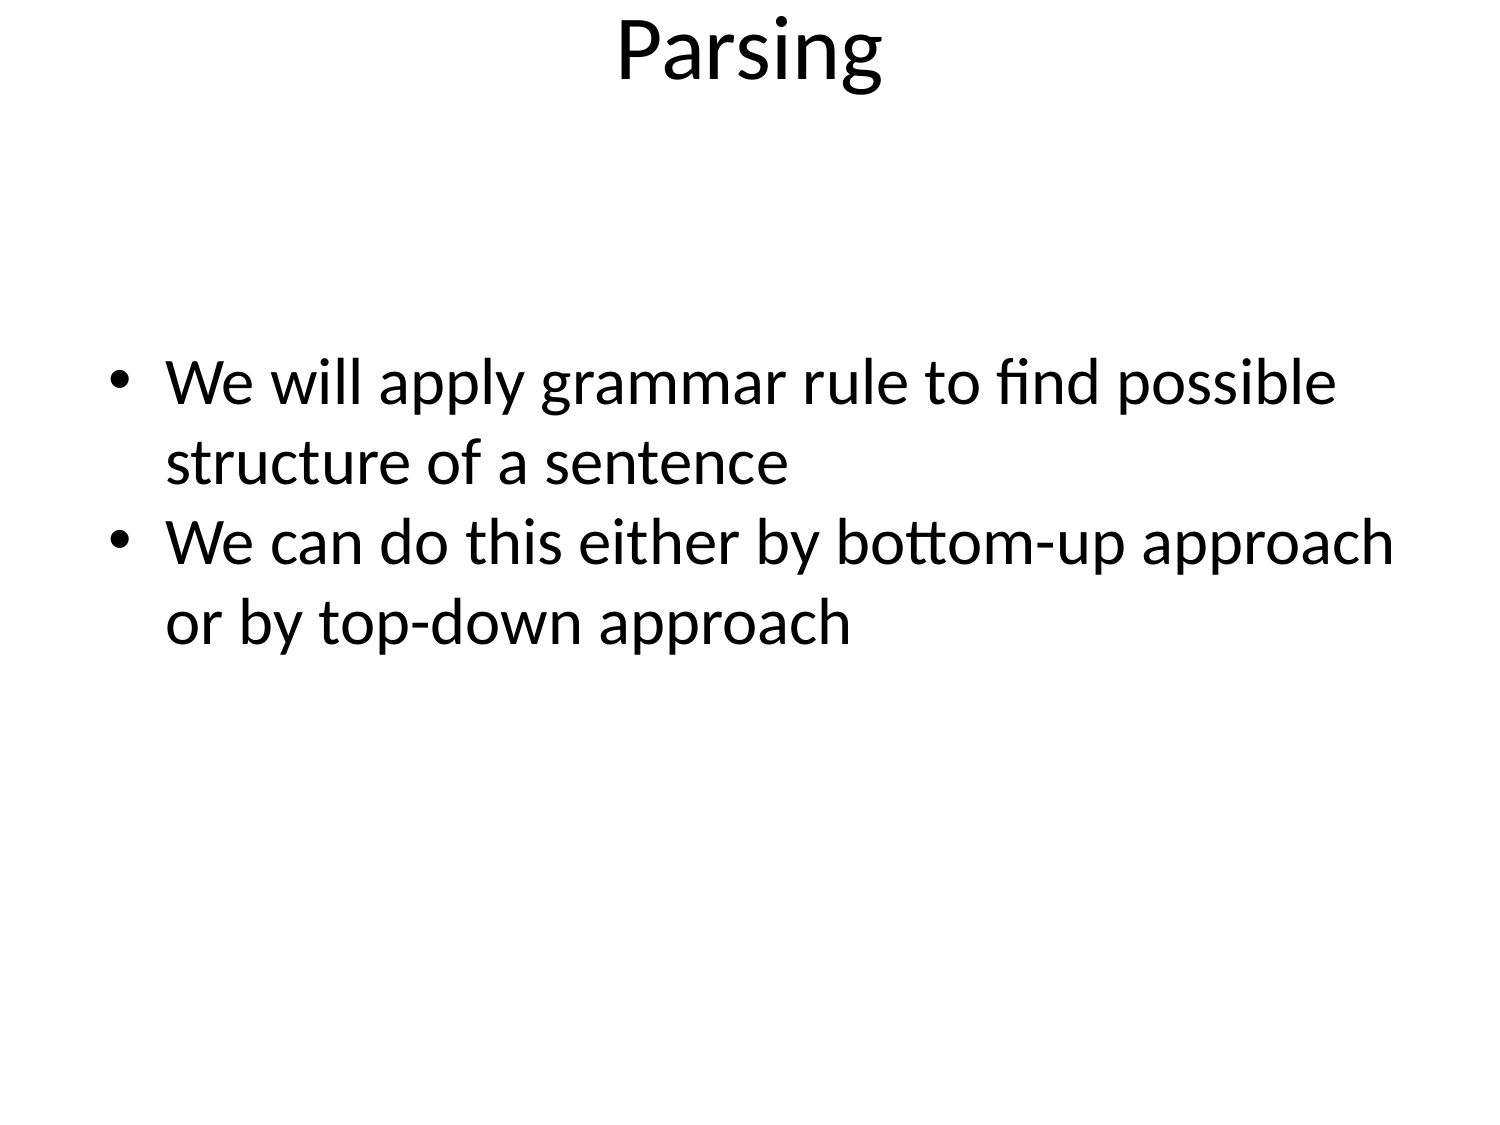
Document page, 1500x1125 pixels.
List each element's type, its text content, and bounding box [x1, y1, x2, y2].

list We will apply grammar rule to find possible structure of a sentence We can do this either by bottom-up approach or by top-down approach [75, 126, 1425, 870]
title Parsing [75, 0, 1425, 86]
